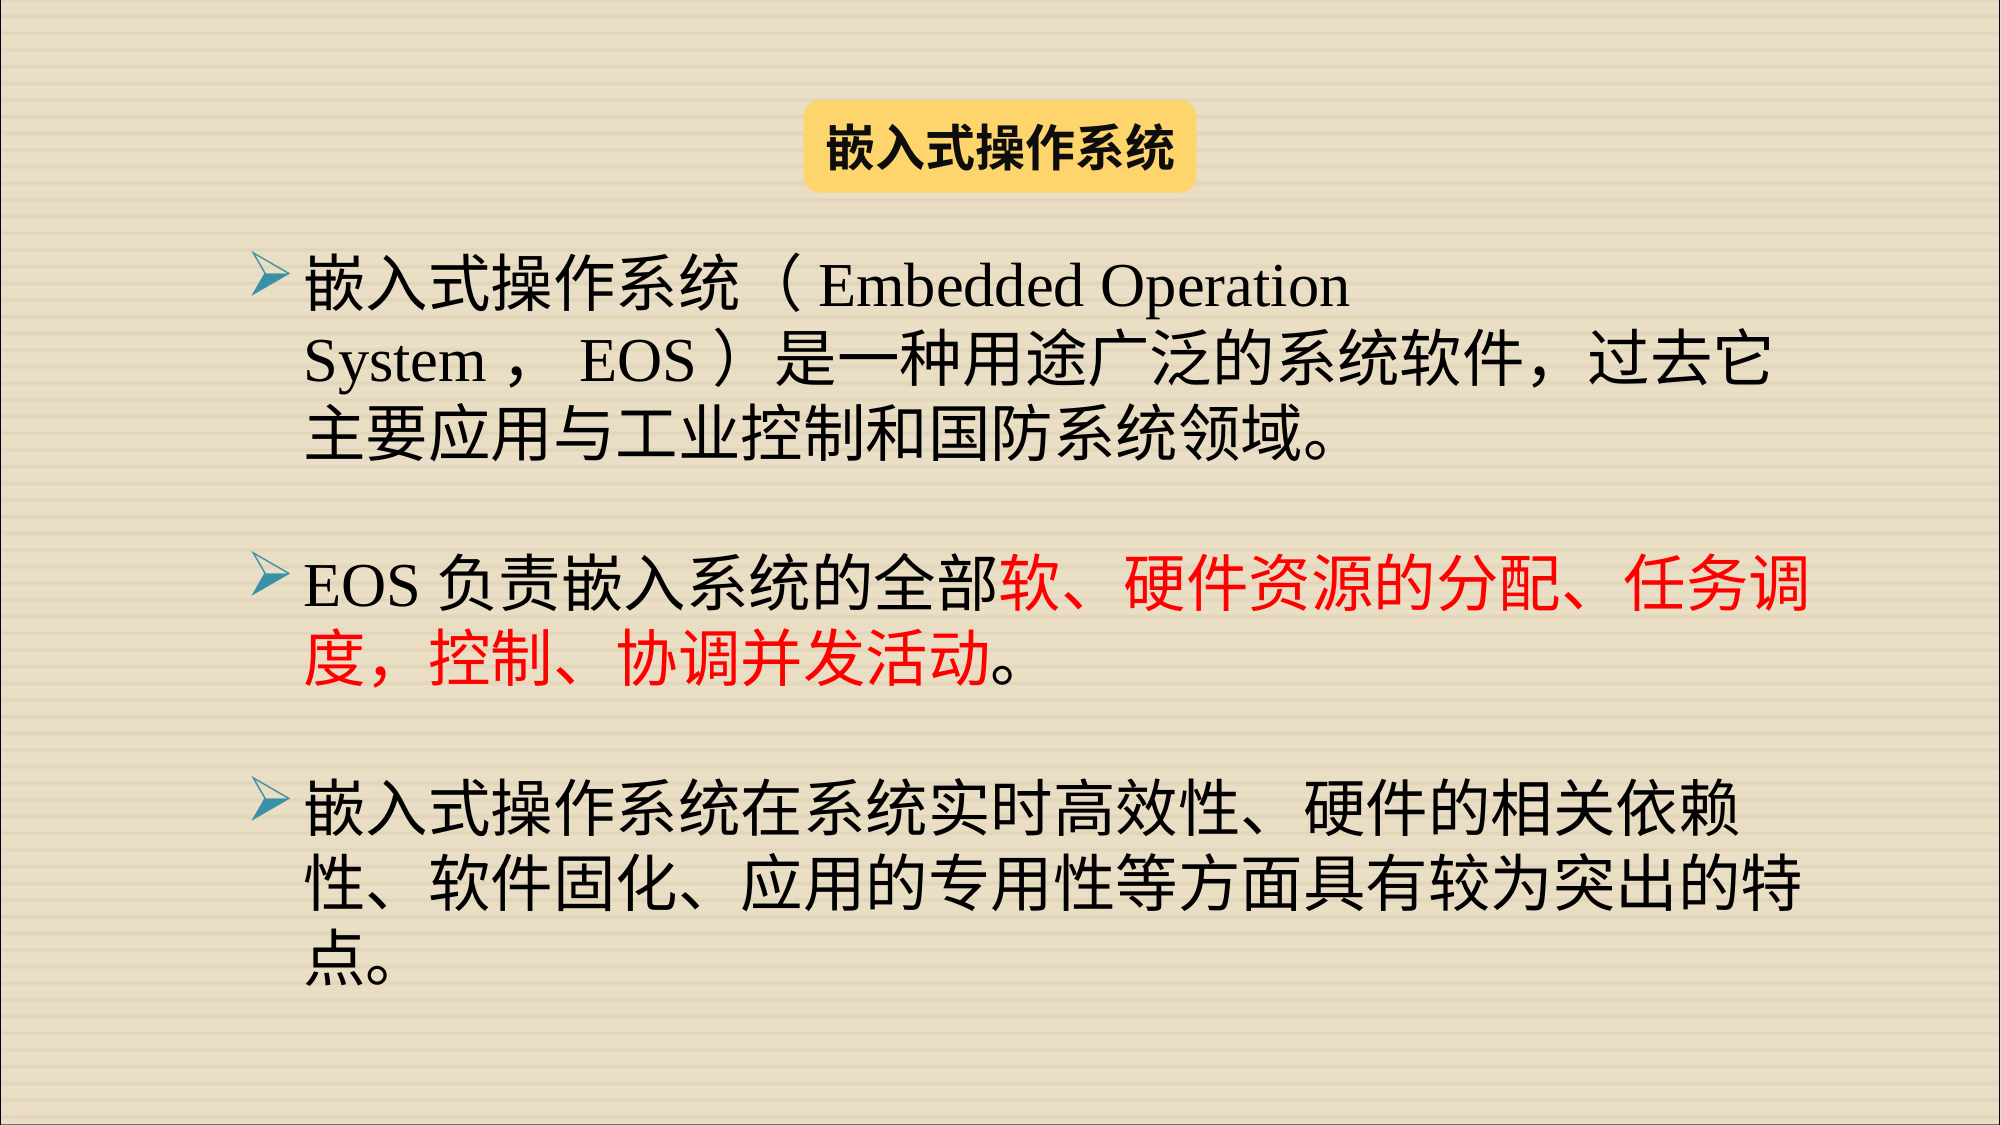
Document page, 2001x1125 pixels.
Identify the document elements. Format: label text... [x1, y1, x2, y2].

text_box 嵌入式操作系统 [803, 100, 1197, 193]
text_box 嵌入式操作系统（Embedded Operation System，EOS）是一种用途广泛的系统软件，过去它主要应用与工业控制和国防系统领域。 EOS负责嵌入系统的全部软、硬件资源的分配、任务调度，控制、协调并发活动。 嵌入式操作系统在系统实时高效性、硬件的相关依赖性、软件固化、应用的专用性等方面具有较为突出的特点。 [232, 236, 1839, 1002]
picture [0, 0, 2001, 1125]
